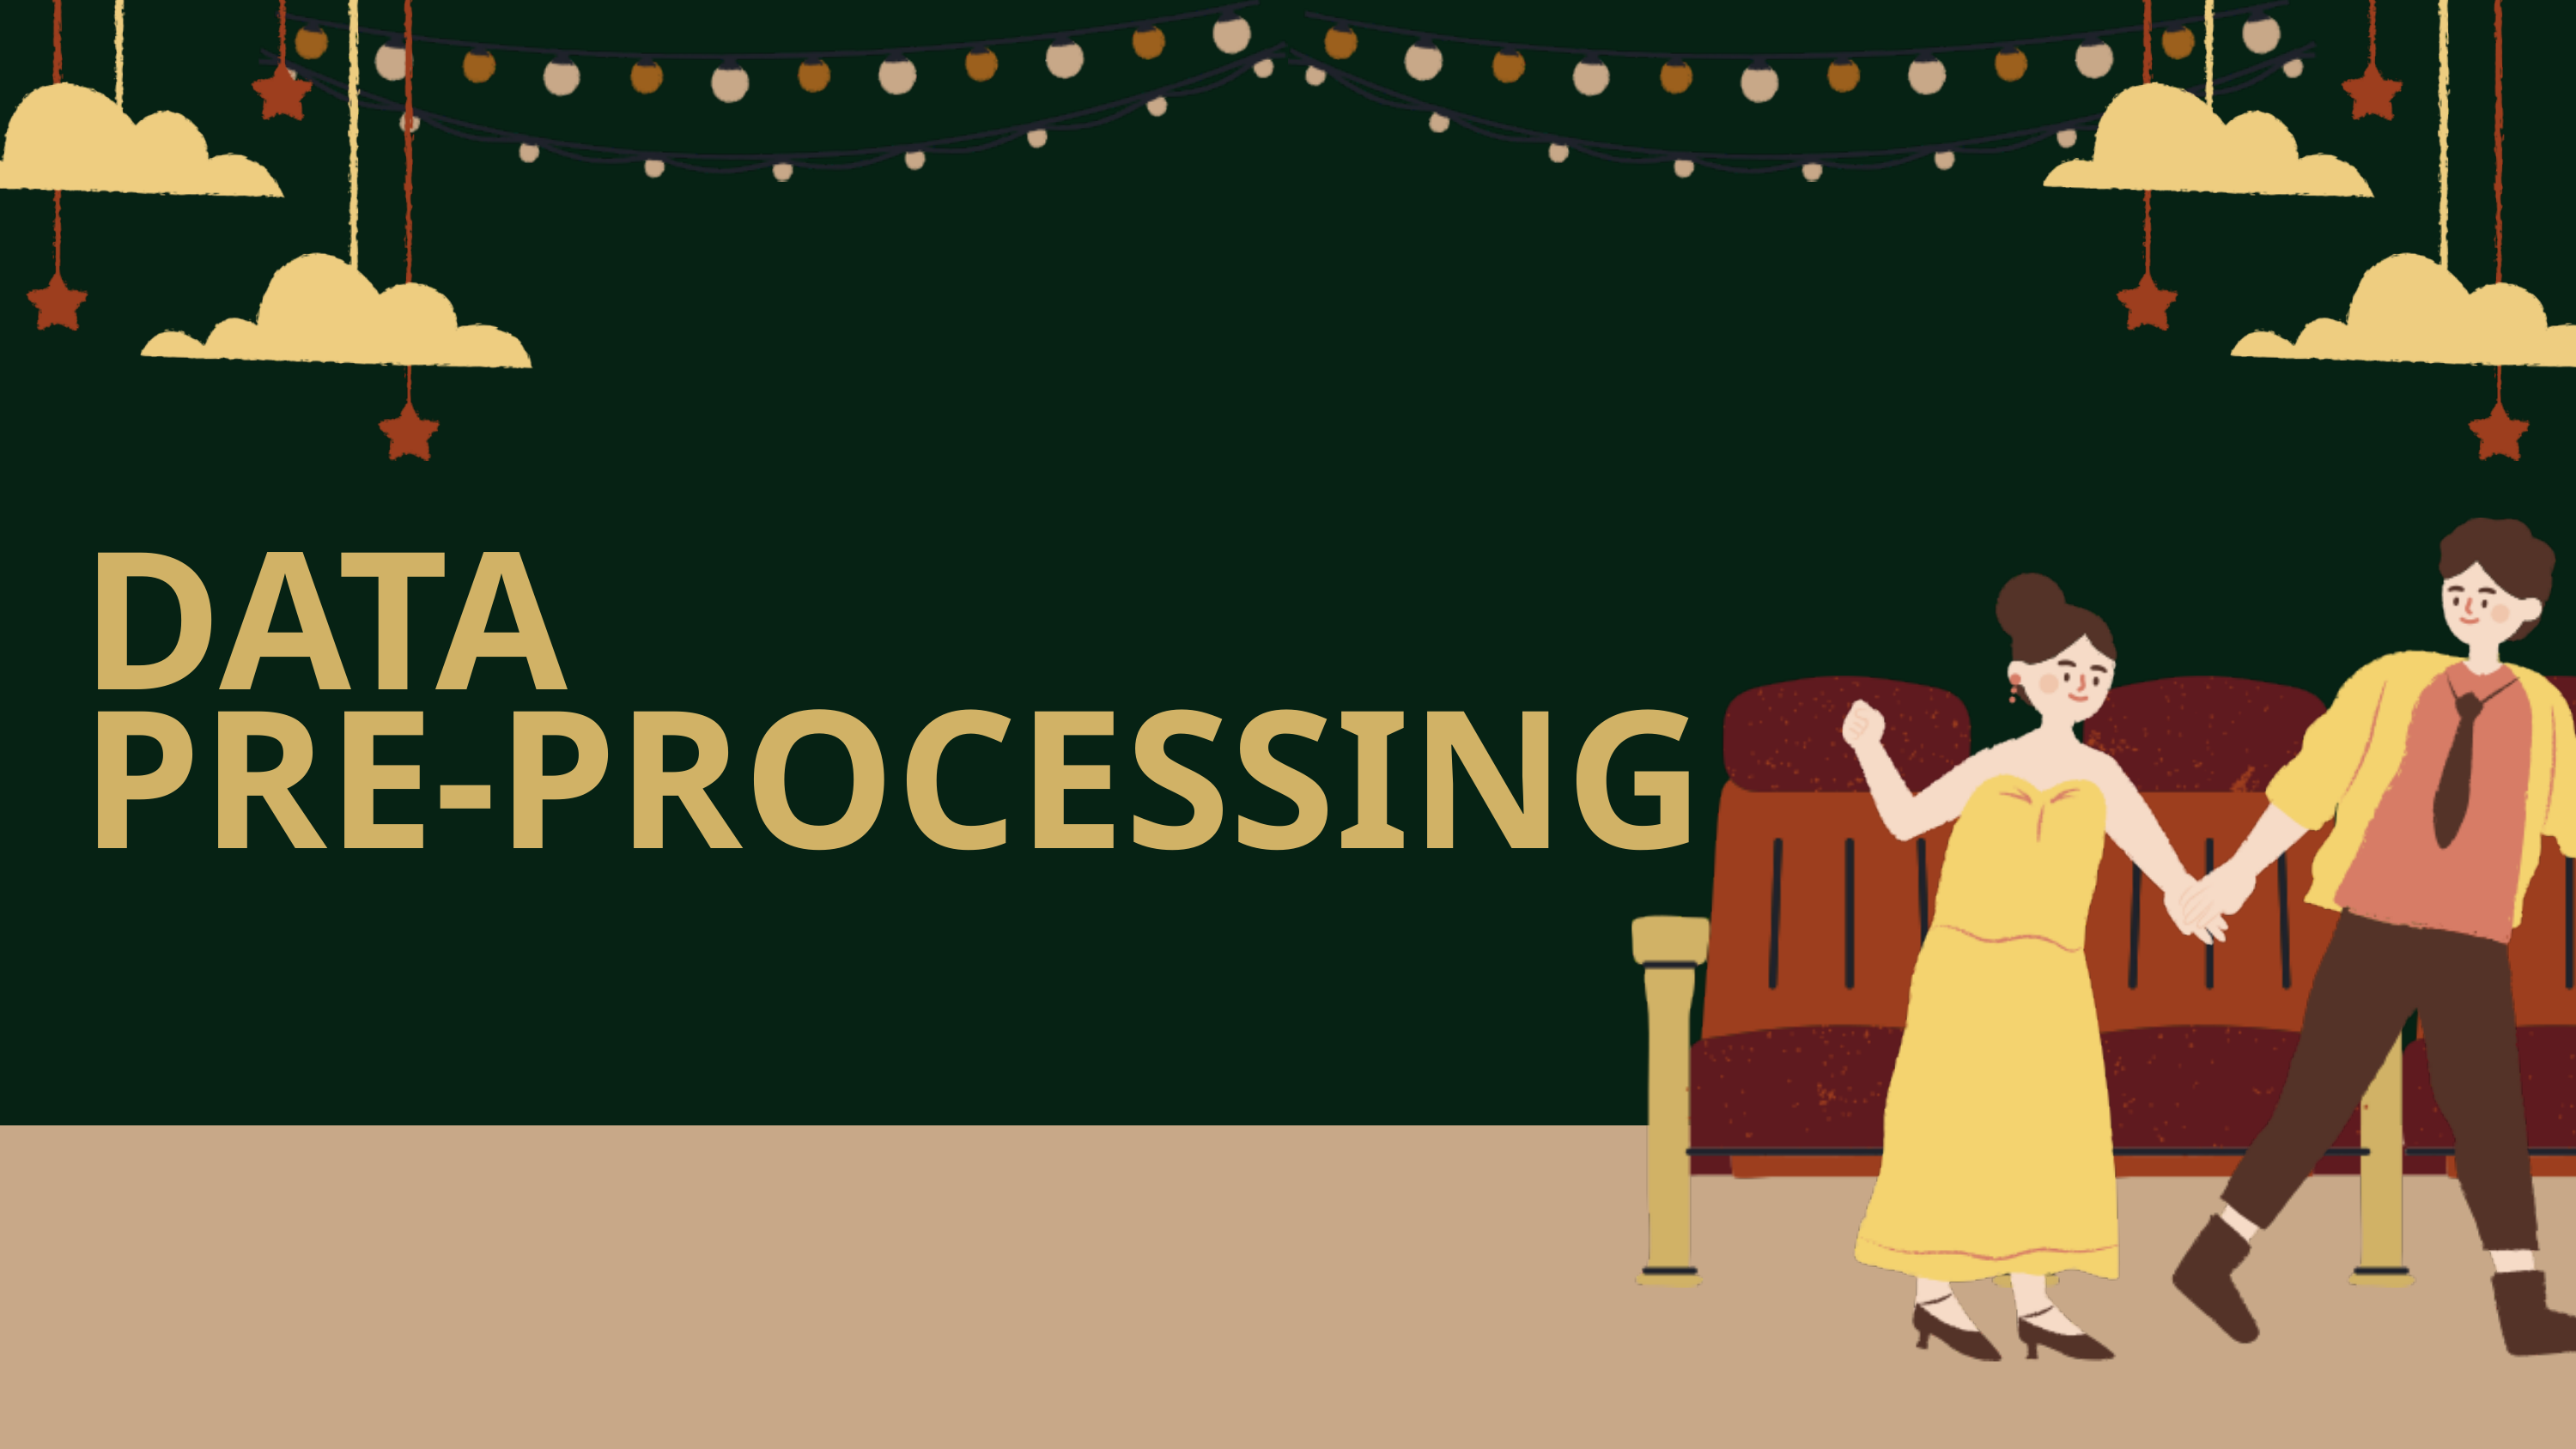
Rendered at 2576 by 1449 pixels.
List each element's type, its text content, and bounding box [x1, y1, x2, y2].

text_box [1842, 518, 2576, 1124]
text_box [0, 0, 533, 461]
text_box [0, 1125, 2576, 1449]
text_box DATA PRE-PROCESSING [81, 568, 1780, 887]
text_box [1631, 676, 1842, 1123]
text_box [1288, 0, 2043, 182]
text_box [2043, 0, 2576, 461]
text_box [533, 0, 1288, 182]
